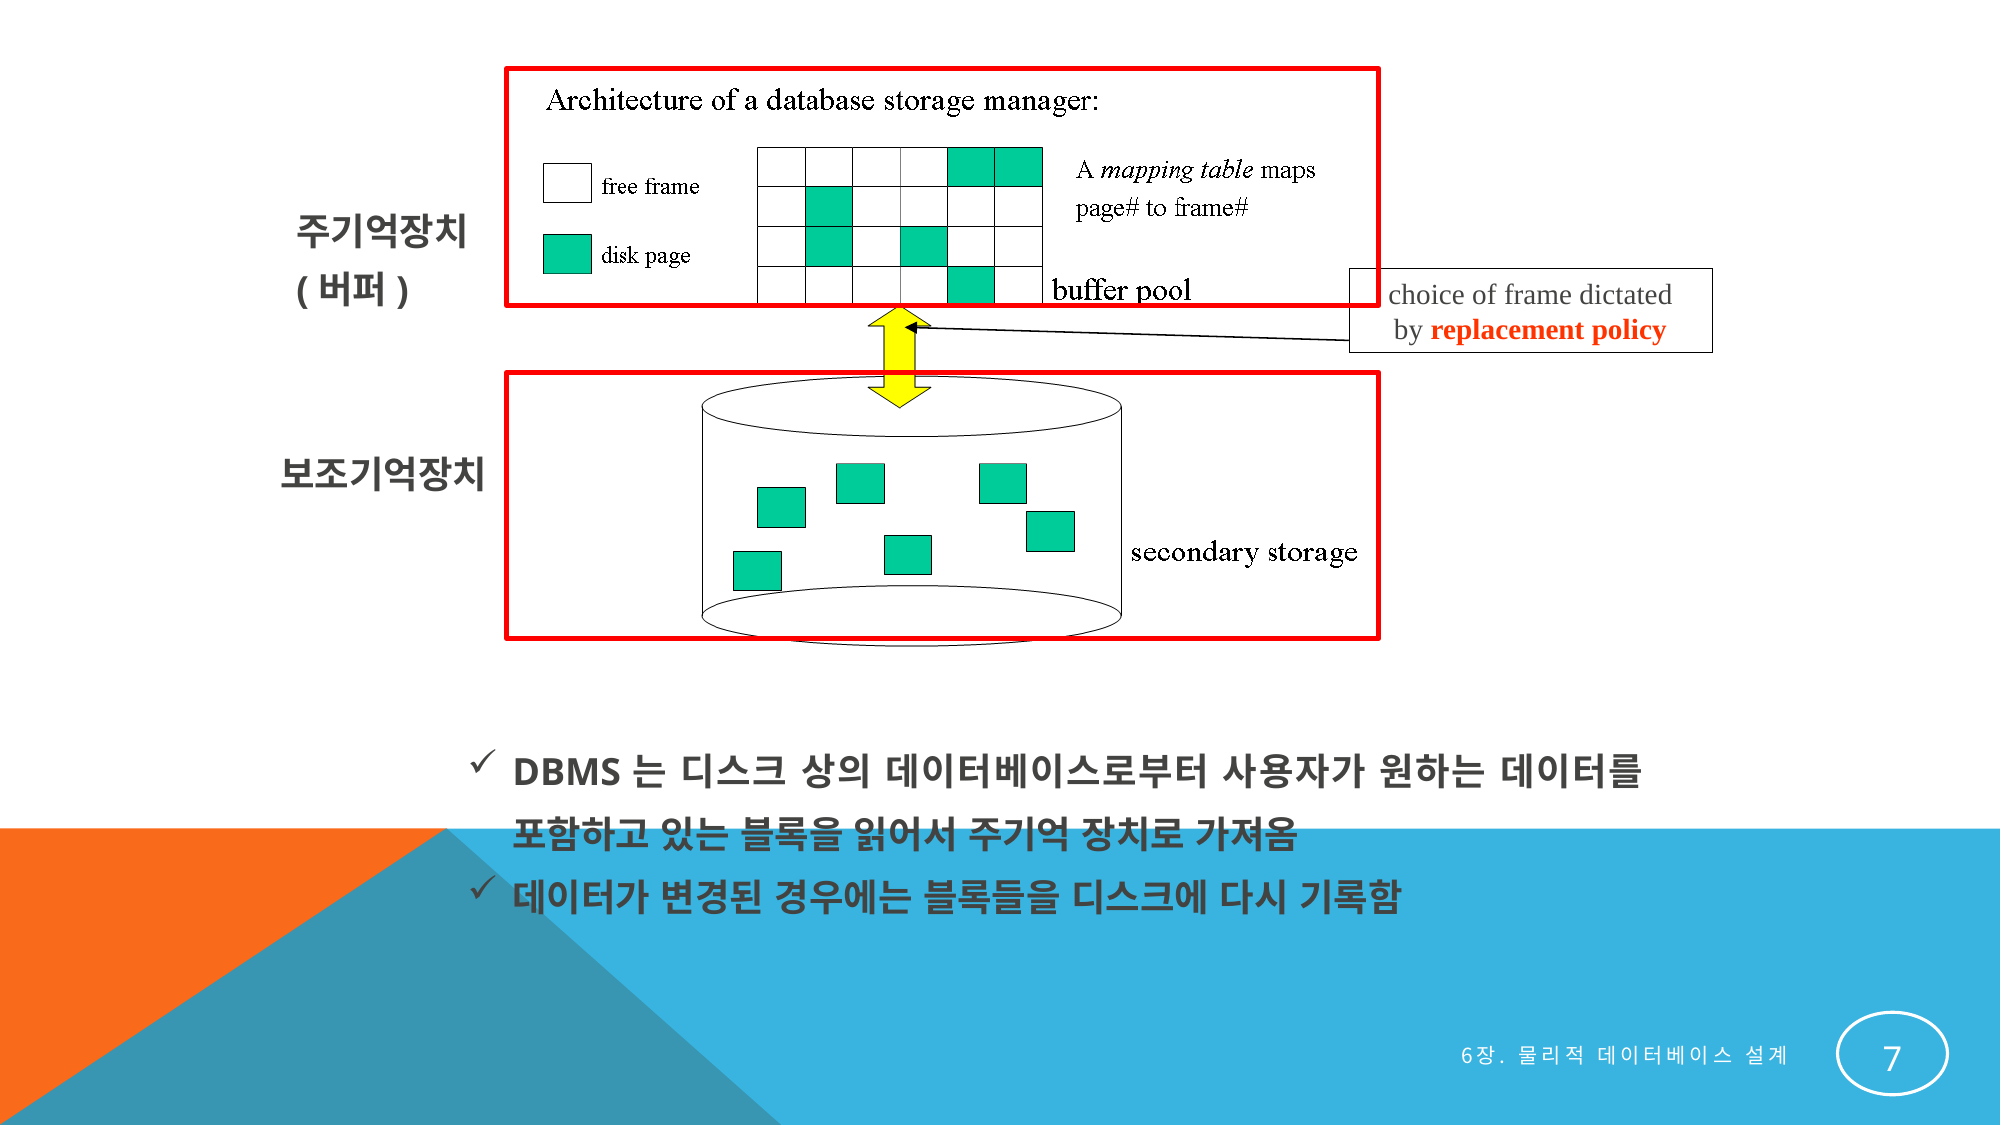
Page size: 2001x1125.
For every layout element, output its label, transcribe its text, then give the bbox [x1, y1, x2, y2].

slide_number 7 [1835, 1010, 1950, 1097]
text_box 보조기억장치 [265, 430, 525, 504]
text_box [504, 370, 526, 641]
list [531, 84, 1362, 655]
text_box 주기억장치 (버퍼) [281, 187, 509, 319]
text_box [504, 66, 1381, 308]
text_box DBMS는 디스크 상의 데이터베이스로부터 사용자가 원하는 데이터를 포함하고 있는 블록을 읽어서 주기억 장치로 가져옴 데이터가 변경된 경우에는 블록들을 디스크에 다시 기록함 [452, 722, 1659, 926]
text_box [1367, 370, 1381, 641]
text_box choice of frame dictated by replacement policy [1367, 268, 1713, 353]
footer 6장. 물리적 데이터베이스 설계 [769, 1031, 1803, 1076]
